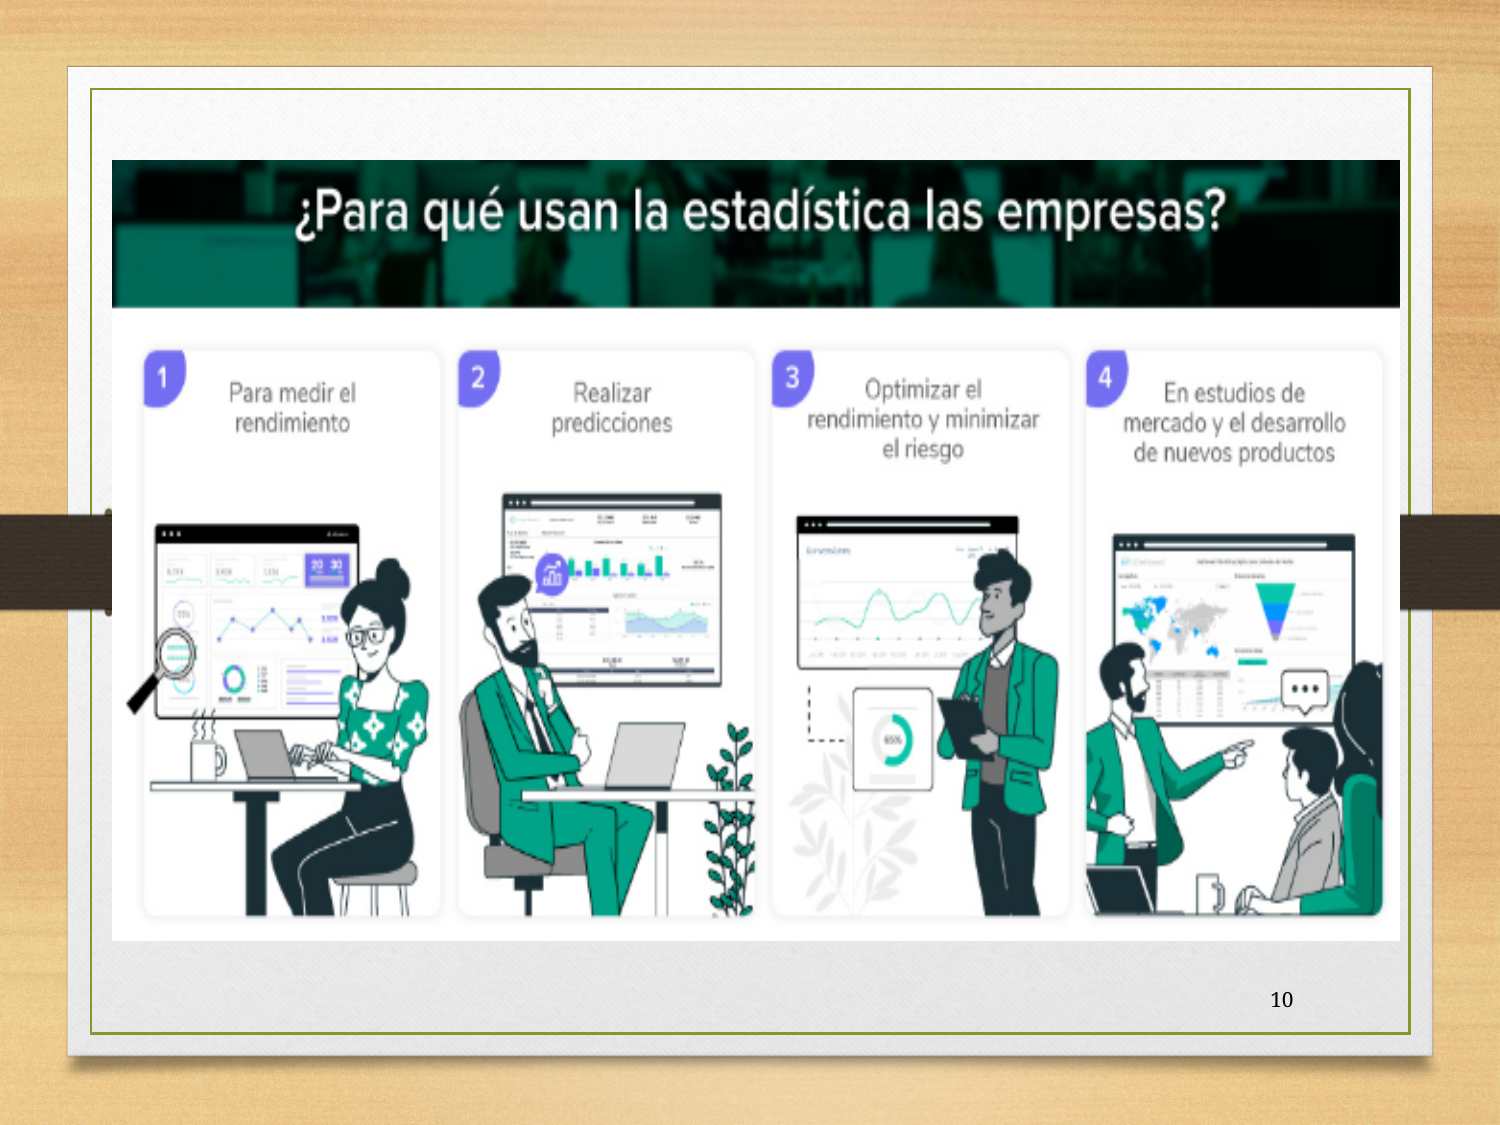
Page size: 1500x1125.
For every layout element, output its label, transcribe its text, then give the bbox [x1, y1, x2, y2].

picture [0, 0, 1500, 1125]
slide_number 10 [1243, 977, 1309, 1024]
